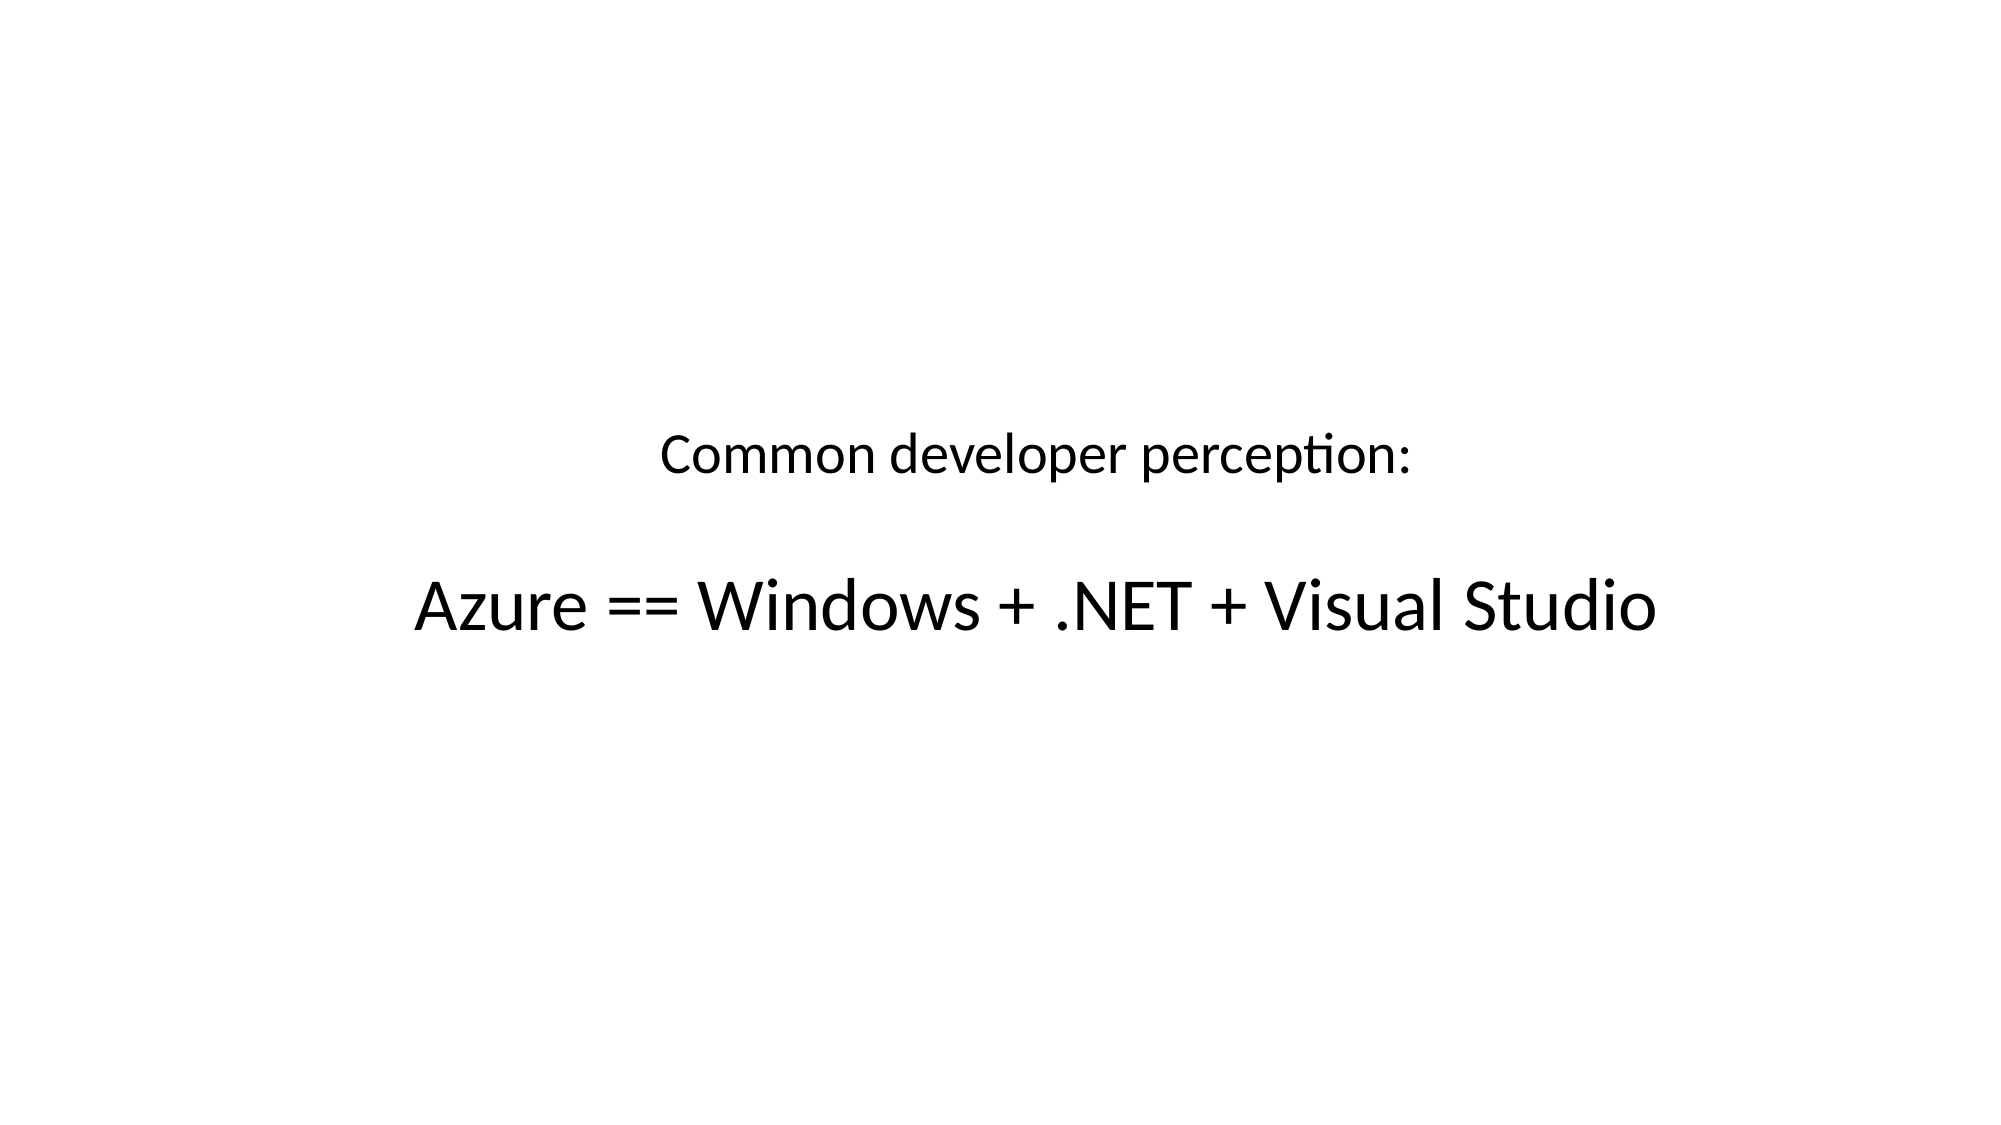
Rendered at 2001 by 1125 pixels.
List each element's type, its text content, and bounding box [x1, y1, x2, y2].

text_box Common developer perception: Azure == Windows + .NET + Visual Studio [137, 407, 1937, 653]
text_box [25, 422, 1751, 641]
